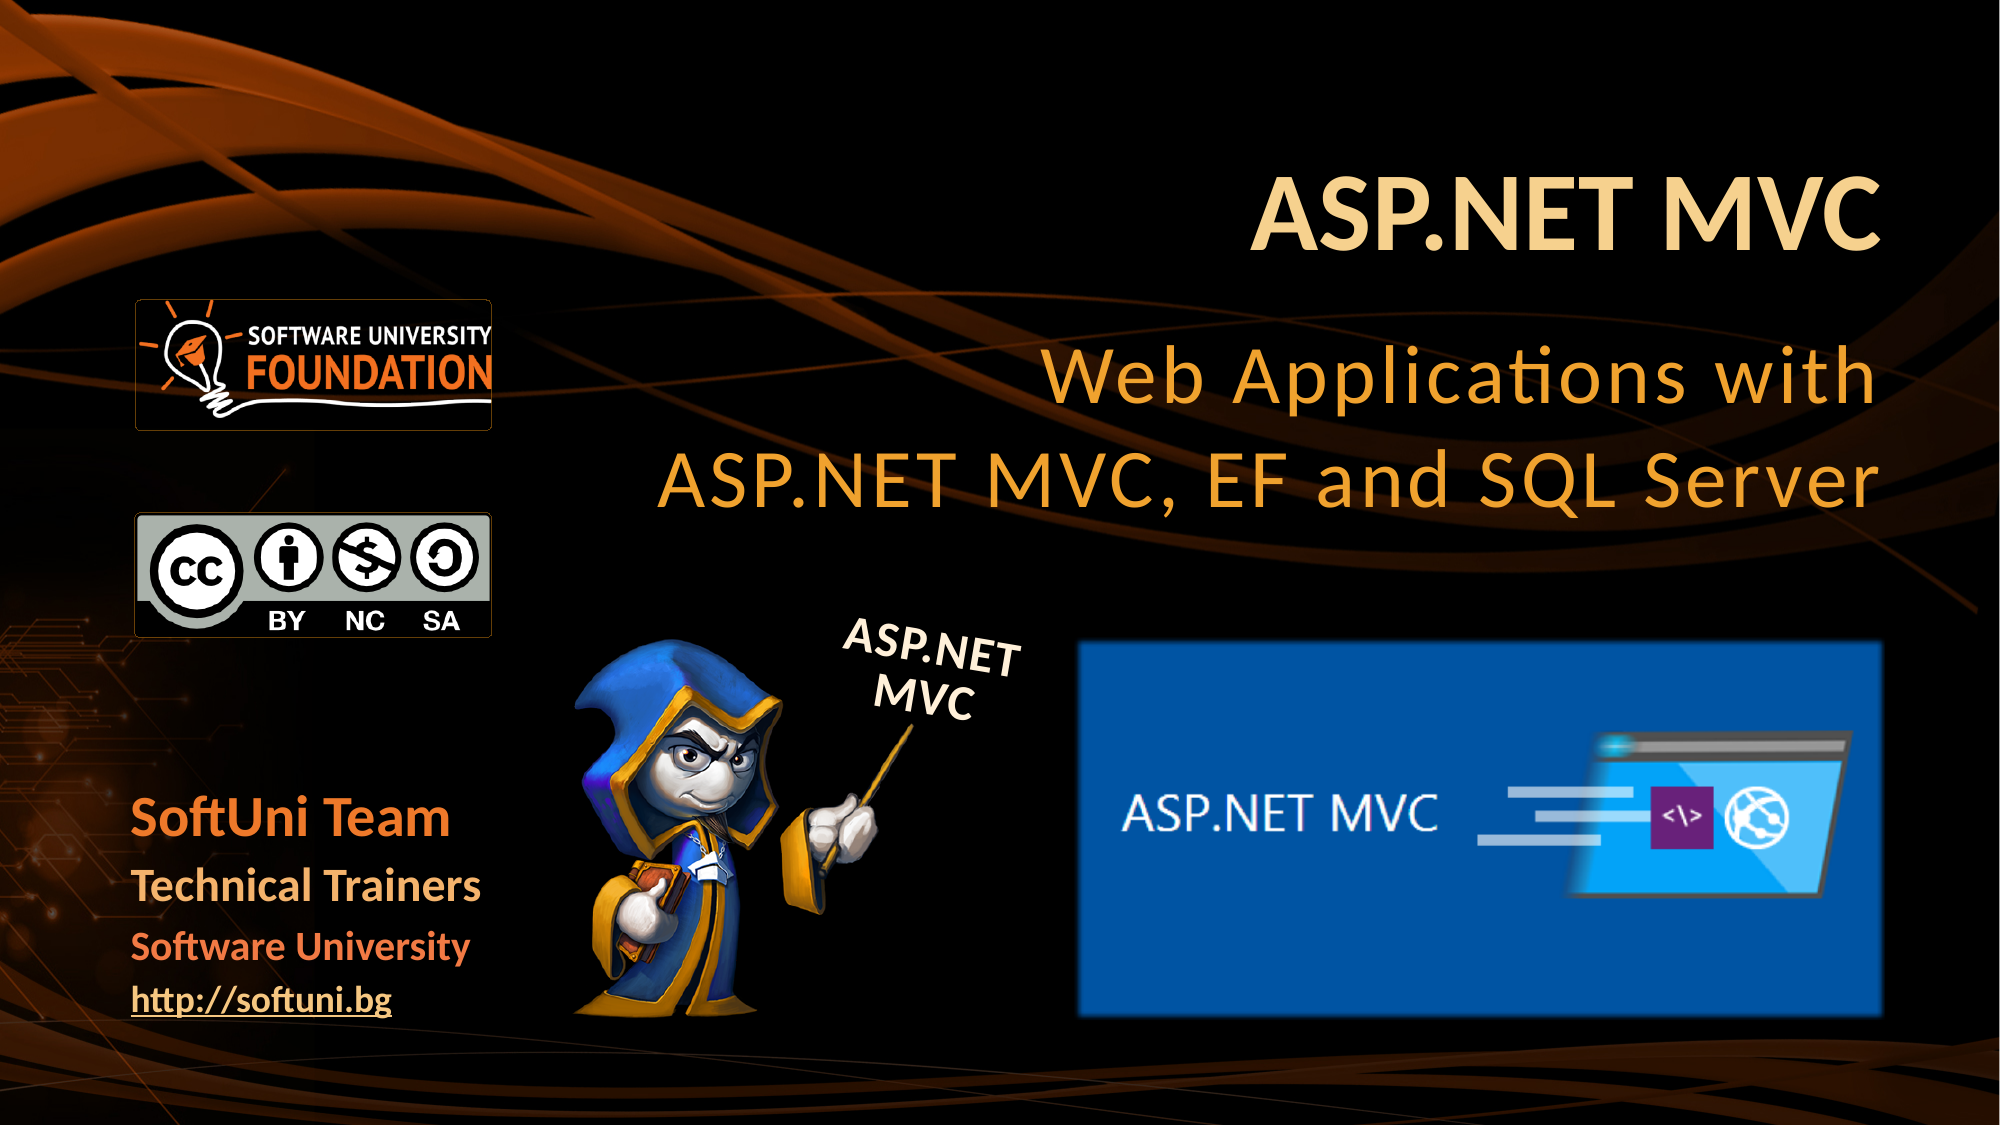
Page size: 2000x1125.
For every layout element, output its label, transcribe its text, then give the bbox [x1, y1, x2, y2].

subtitle Web Applications with ASP.NET MVC, EF and SQL Server [549, 314, 1883, 538]
list Software University [124, 911, 566, 967]
picture [0, 0, 2000, 1125]
title ASP.NET MVC [549, 118, 1883, 311]
list SoftUni Team [124, 767, 566, 844]
text_box ASP.NET MVC [829, 598, 1040, 749]
list http://softuni.bg [124, 967, 648, 1025]
list Technical Trainers [124, 844, 566, 911]
